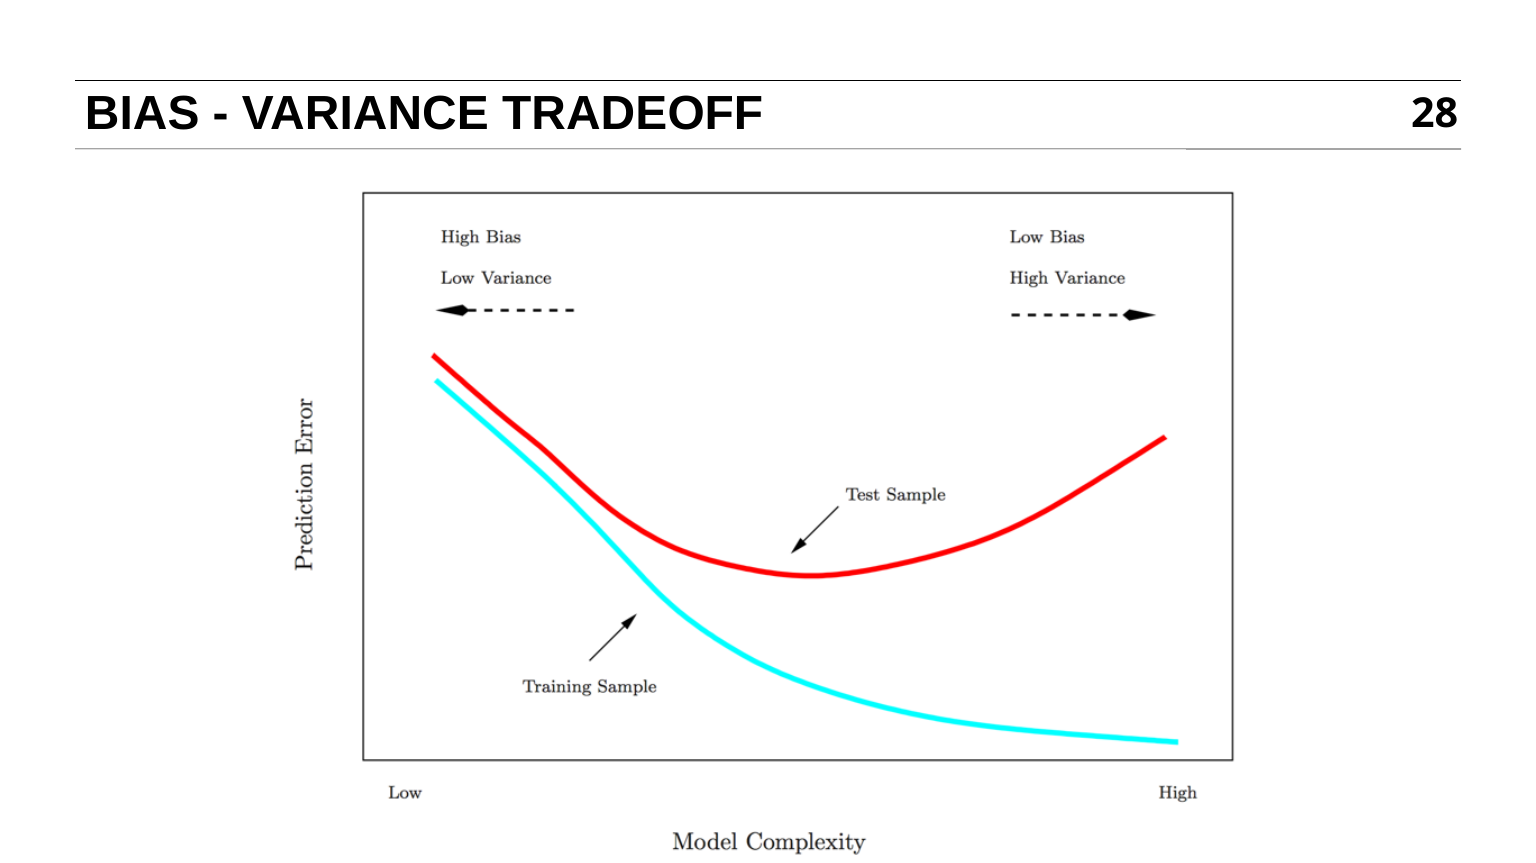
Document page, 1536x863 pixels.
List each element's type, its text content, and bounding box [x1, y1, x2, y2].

slide_number 28 [1410, 85, 1465, 144]
title BIAS - VARIANCE TRADEOFF [76, 82, 1369, 251]
picture [287, 184, 1248, 858]
